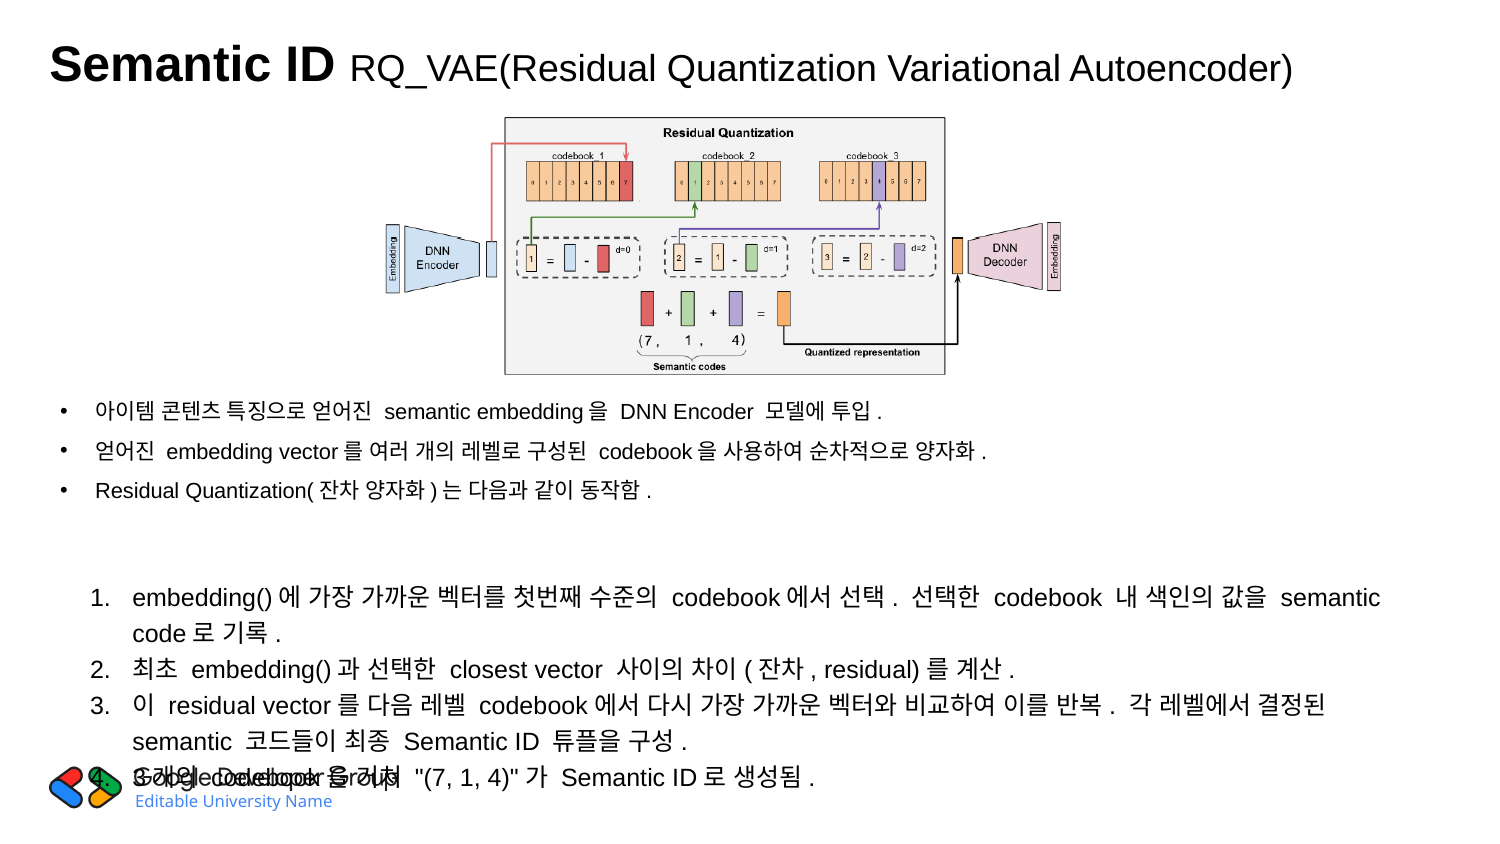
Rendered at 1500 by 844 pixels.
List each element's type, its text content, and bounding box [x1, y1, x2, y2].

text_box 아이템 콘텐츠 특징으로 얻어진 semantic embedding을 DNN Encoder 모델에 투입. 얻어진 embedding vector를 여러 개의 레벨로 구성된 codebook을 사용하여 순차적으로 양자화. Residual Quantization(잔차 양자화)는 다음과 같이 동작함. [45, 377, 1454, 511]
picture [372, 96, 1077, 378]
picture [49, 764, 398, 810]
text_box Semantic ID RQ_VAE(Residual Quantization Variational Autoencoder) [34, 24, 1415, 100]
